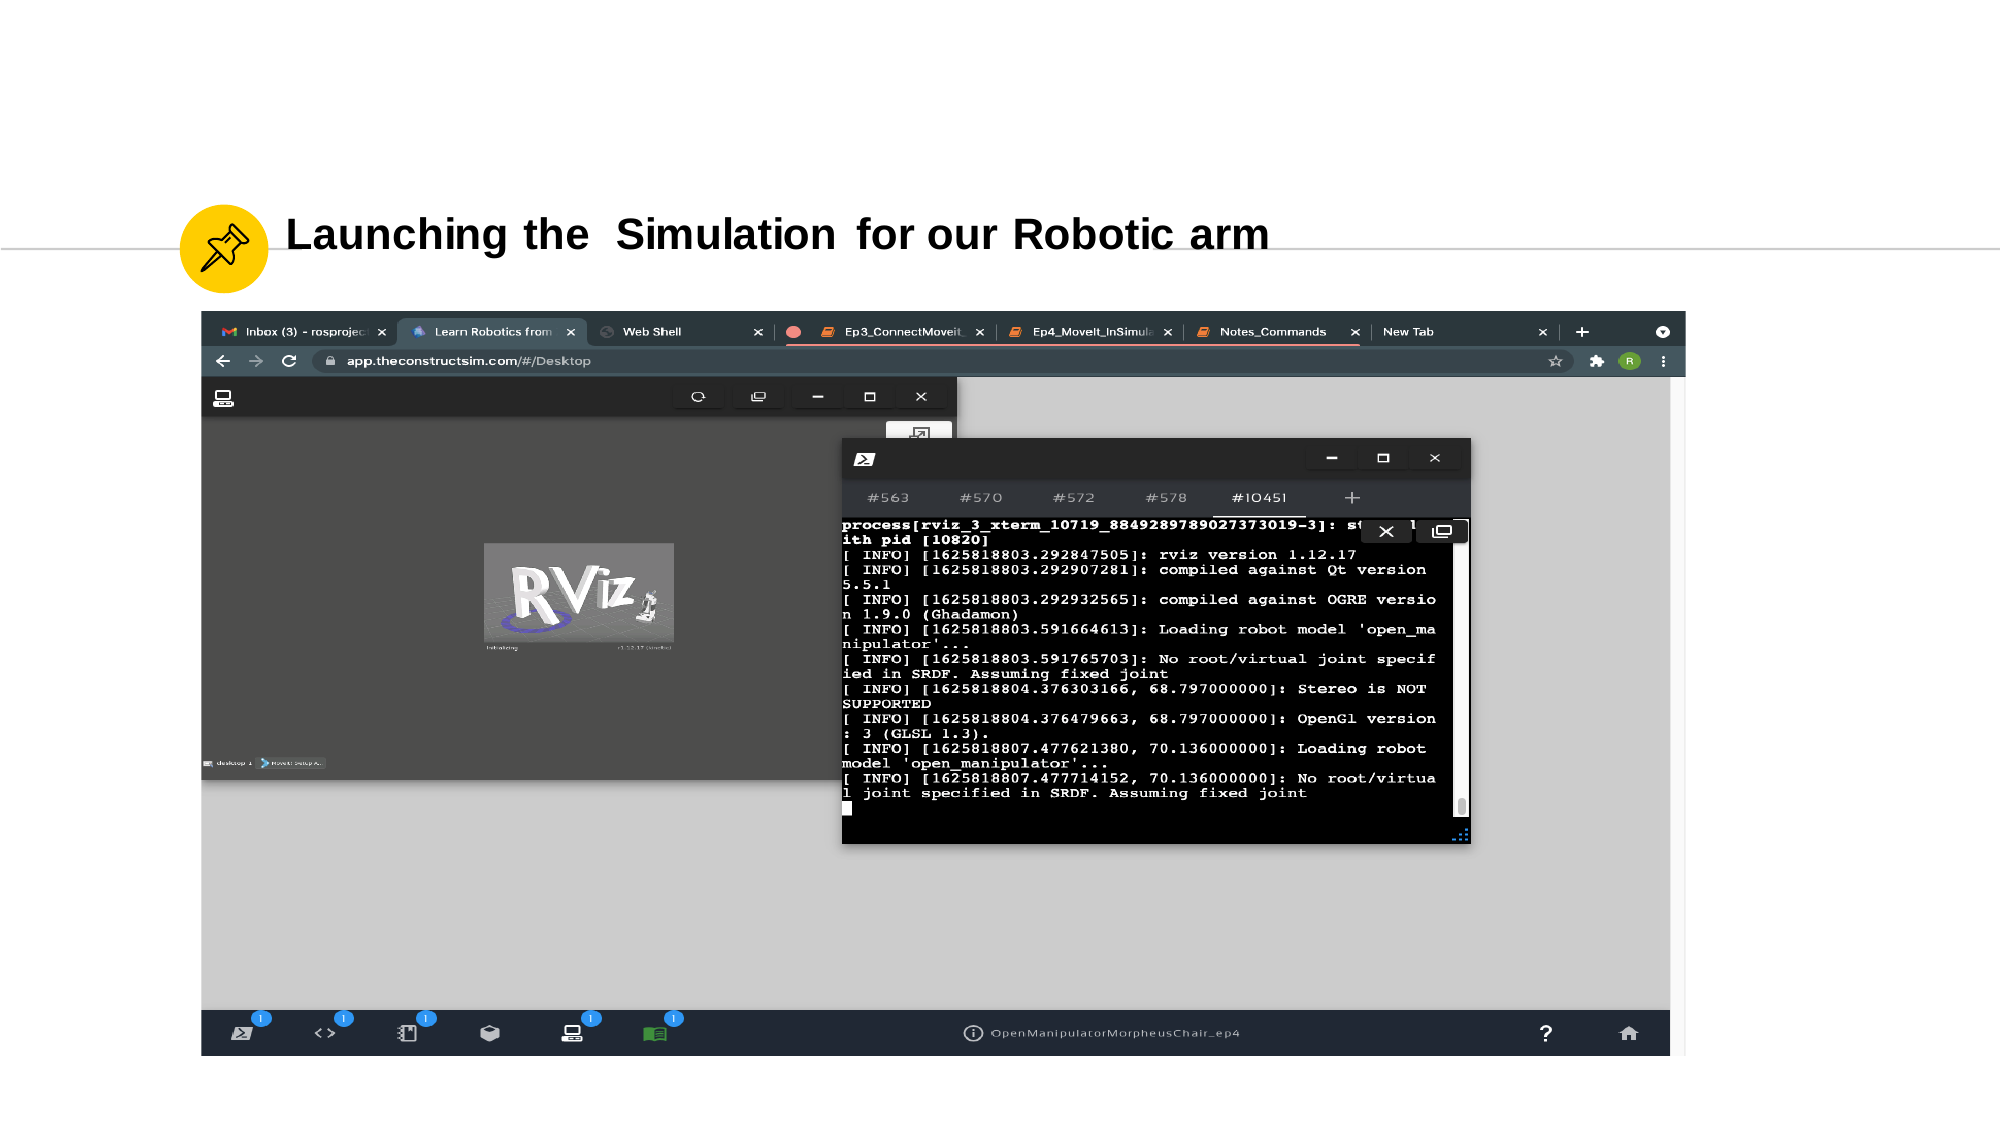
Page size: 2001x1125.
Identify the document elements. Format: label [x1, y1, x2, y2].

text_box [0, 0, 2000, 1125]
